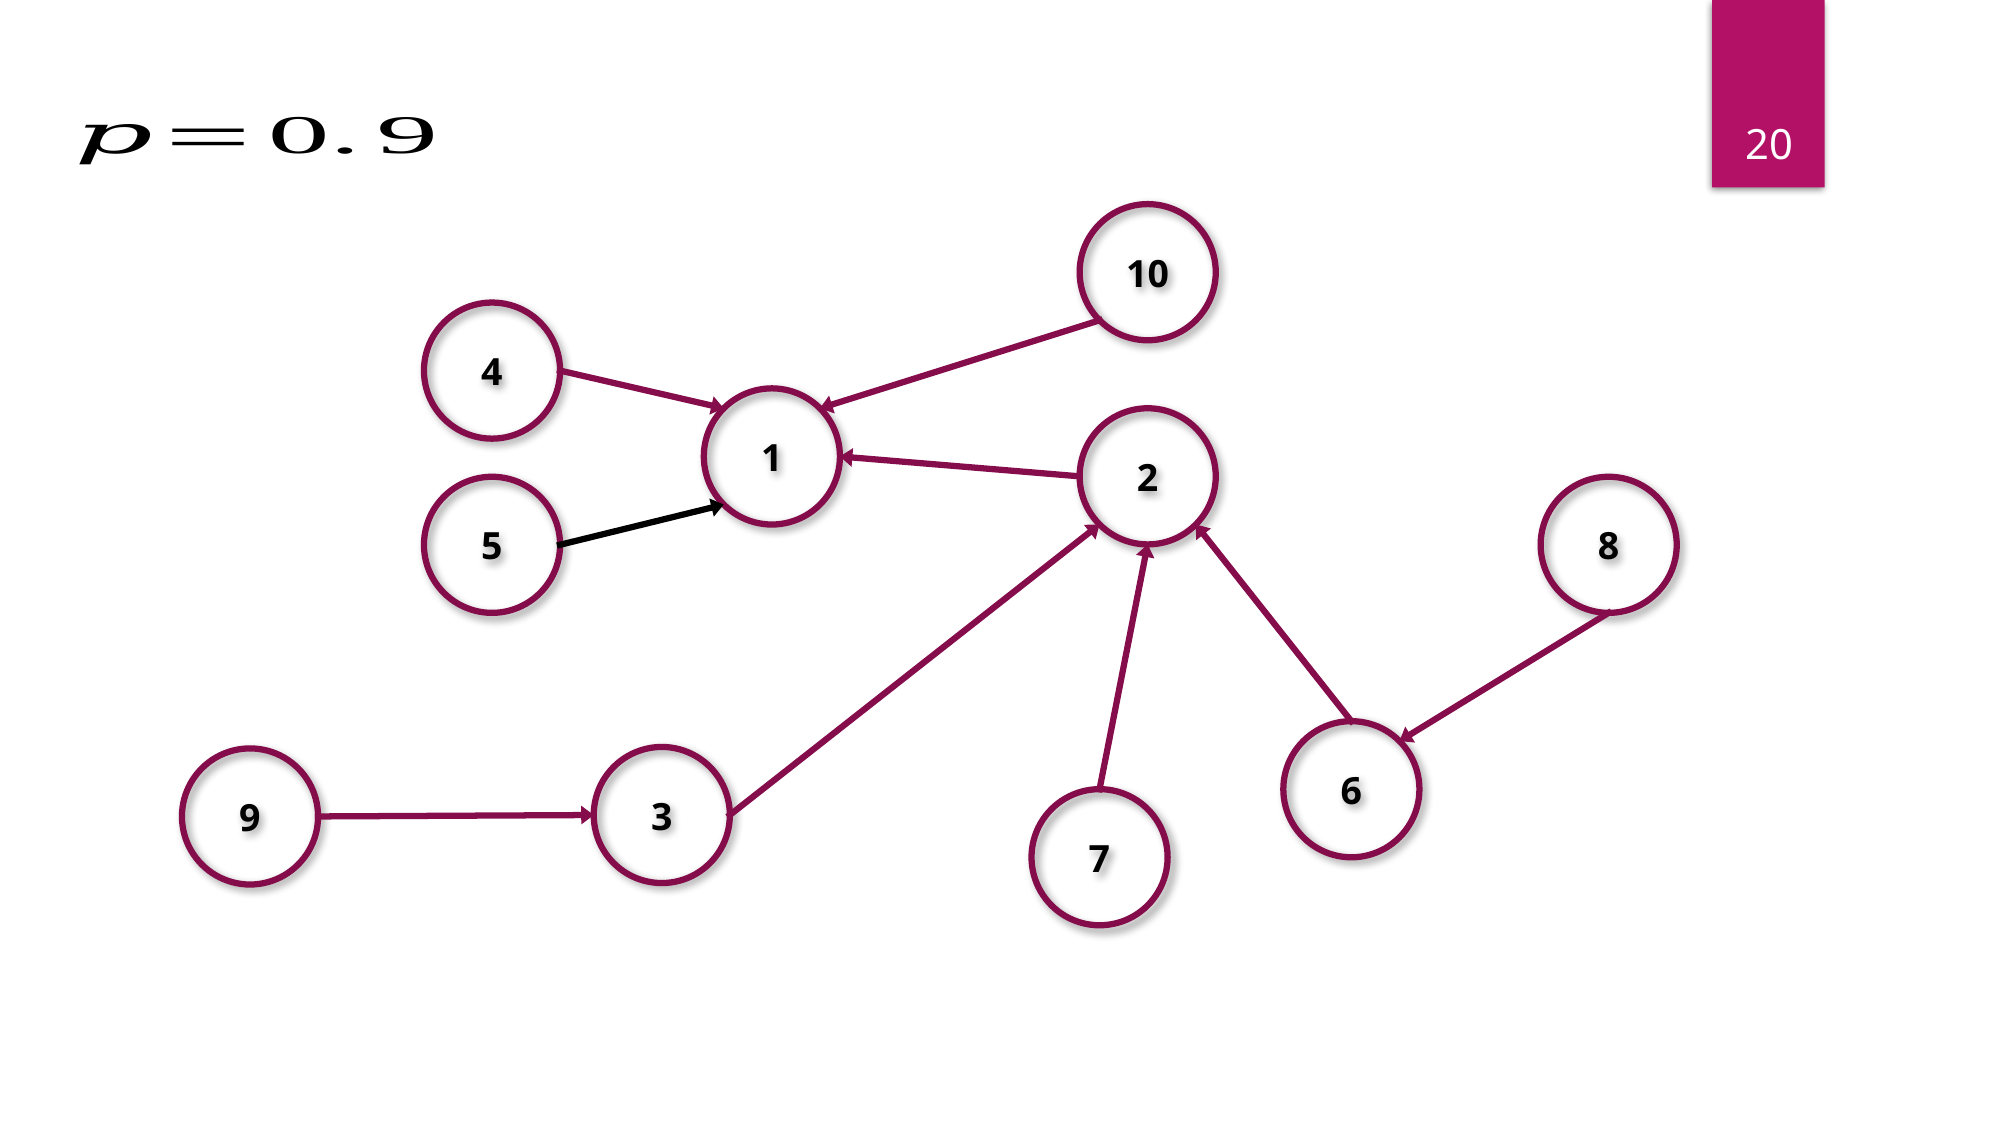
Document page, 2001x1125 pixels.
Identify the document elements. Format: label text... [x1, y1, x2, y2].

text_box 9 [180, 746, 320, 887]
text_box 7 [1029, 800, 1170, 927]
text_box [1399, 612, 1609, 742]
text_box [559, 370, 724, 409]
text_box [839, 456, 1080, 477]
text_box 2 [1078, 406, 1218, 546]
text_box 5 [422, 475, 562, 615]
text_box 4 [422, 300, 562, 441]
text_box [559, 504, 724, 545]
text_box 1 [702, 386, 842, 522]
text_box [1106, 544, 1148, 790]
text_box 6 [1281, 719, 1422, 859]
text_box 8 [1539, 475, 1679, 615]
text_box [819, 319, 1100, 409]
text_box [729, 524, 1100, 816]
text_box 3 [592, 745, 731, 885]
text_box 10 [1078, 202, 1218, 342]
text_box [1195, 524, 1352, 722]
